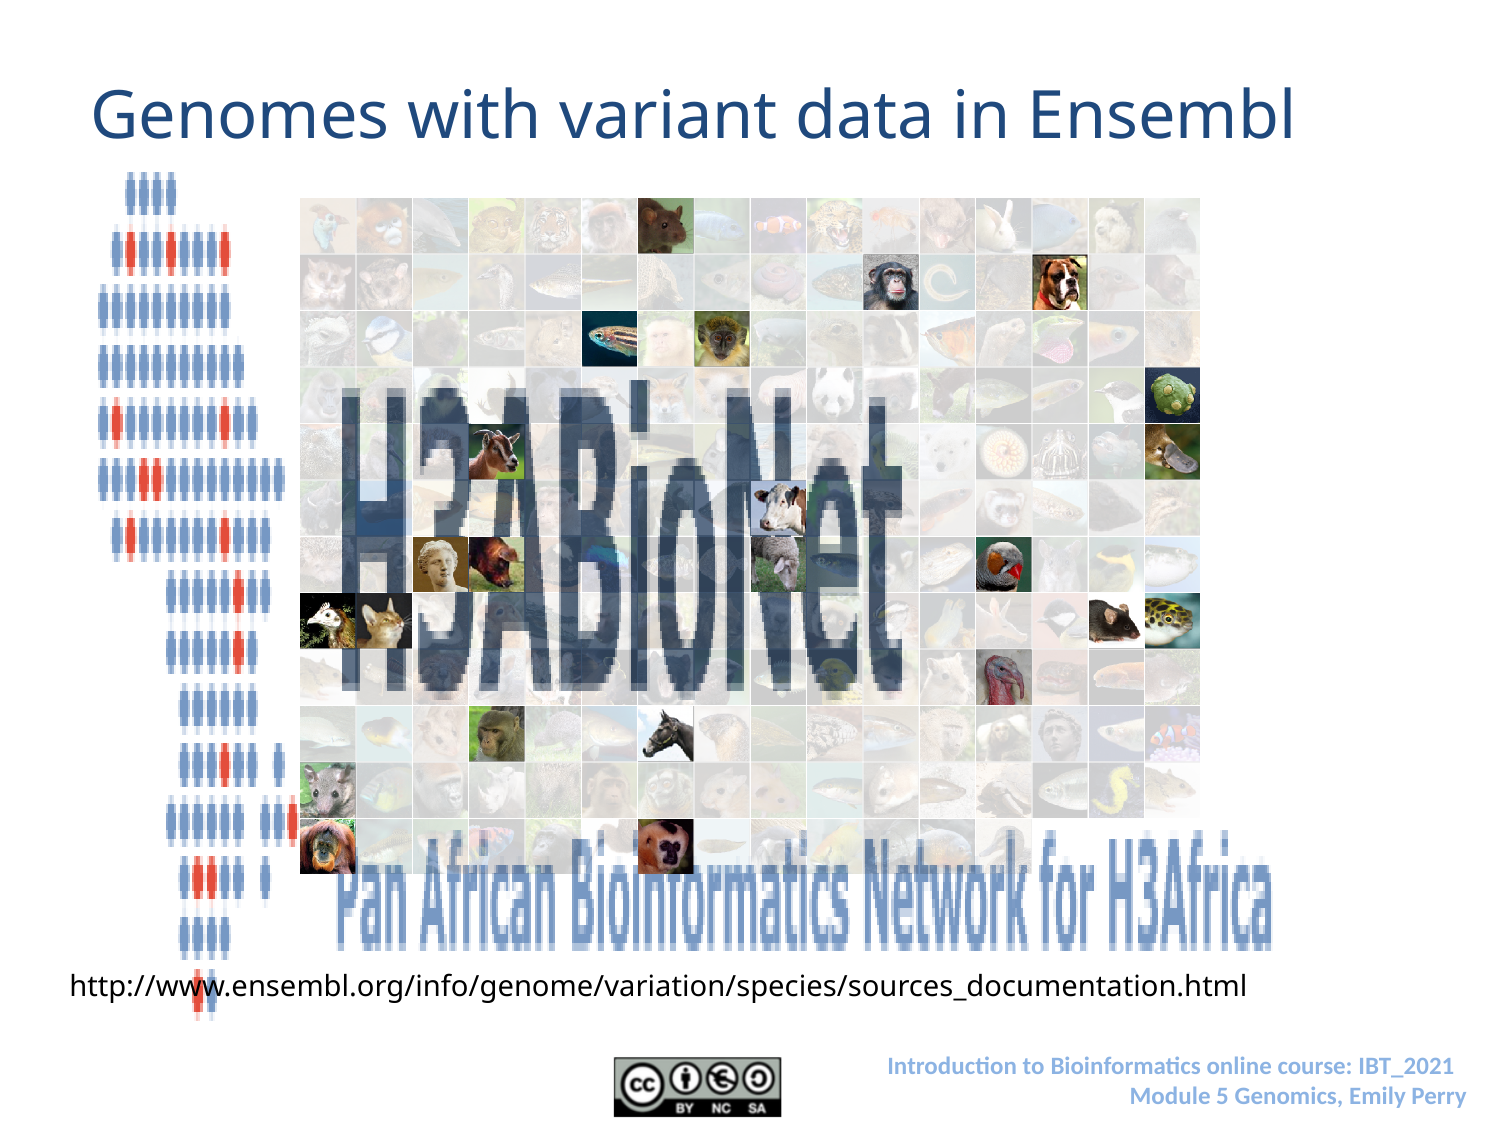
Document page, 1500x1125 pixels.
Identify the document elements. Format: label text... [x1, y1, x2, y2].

picture [608, 1050, 785, 1122]
picture [299, 198, 1201, 874]
title Genomes with variant data in Ensembl [75, 45, 1425, 179]
text_box http://www.ensembl.org/info/genome/variation/species/sources_documentation.html [54, 942, 1277, 1027]
